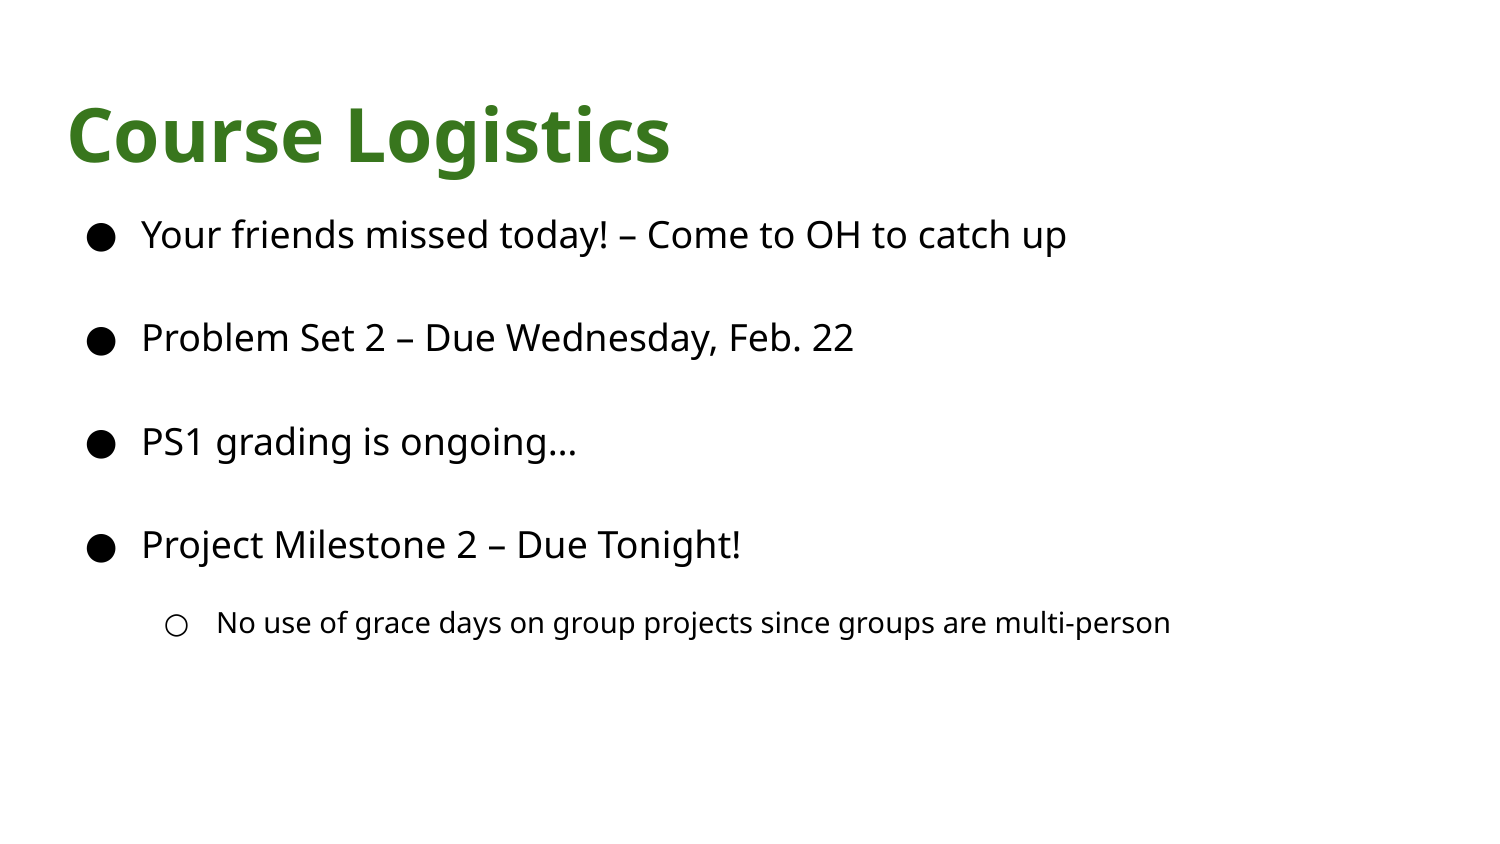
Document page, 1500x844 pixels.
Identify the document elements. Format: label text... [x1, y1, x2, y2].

list Your friends missed today! – Come to OH to catch up Problem Set 2 – Due Wednesday, Feb. 22 PS1 grading is ongoing… Project Milestone 2 – Due Tonight! No use of grace days on group projects since groups are multi-person [51, 189, 1449, 750]
title Course Logistics [51, 72, 1449, 167]
